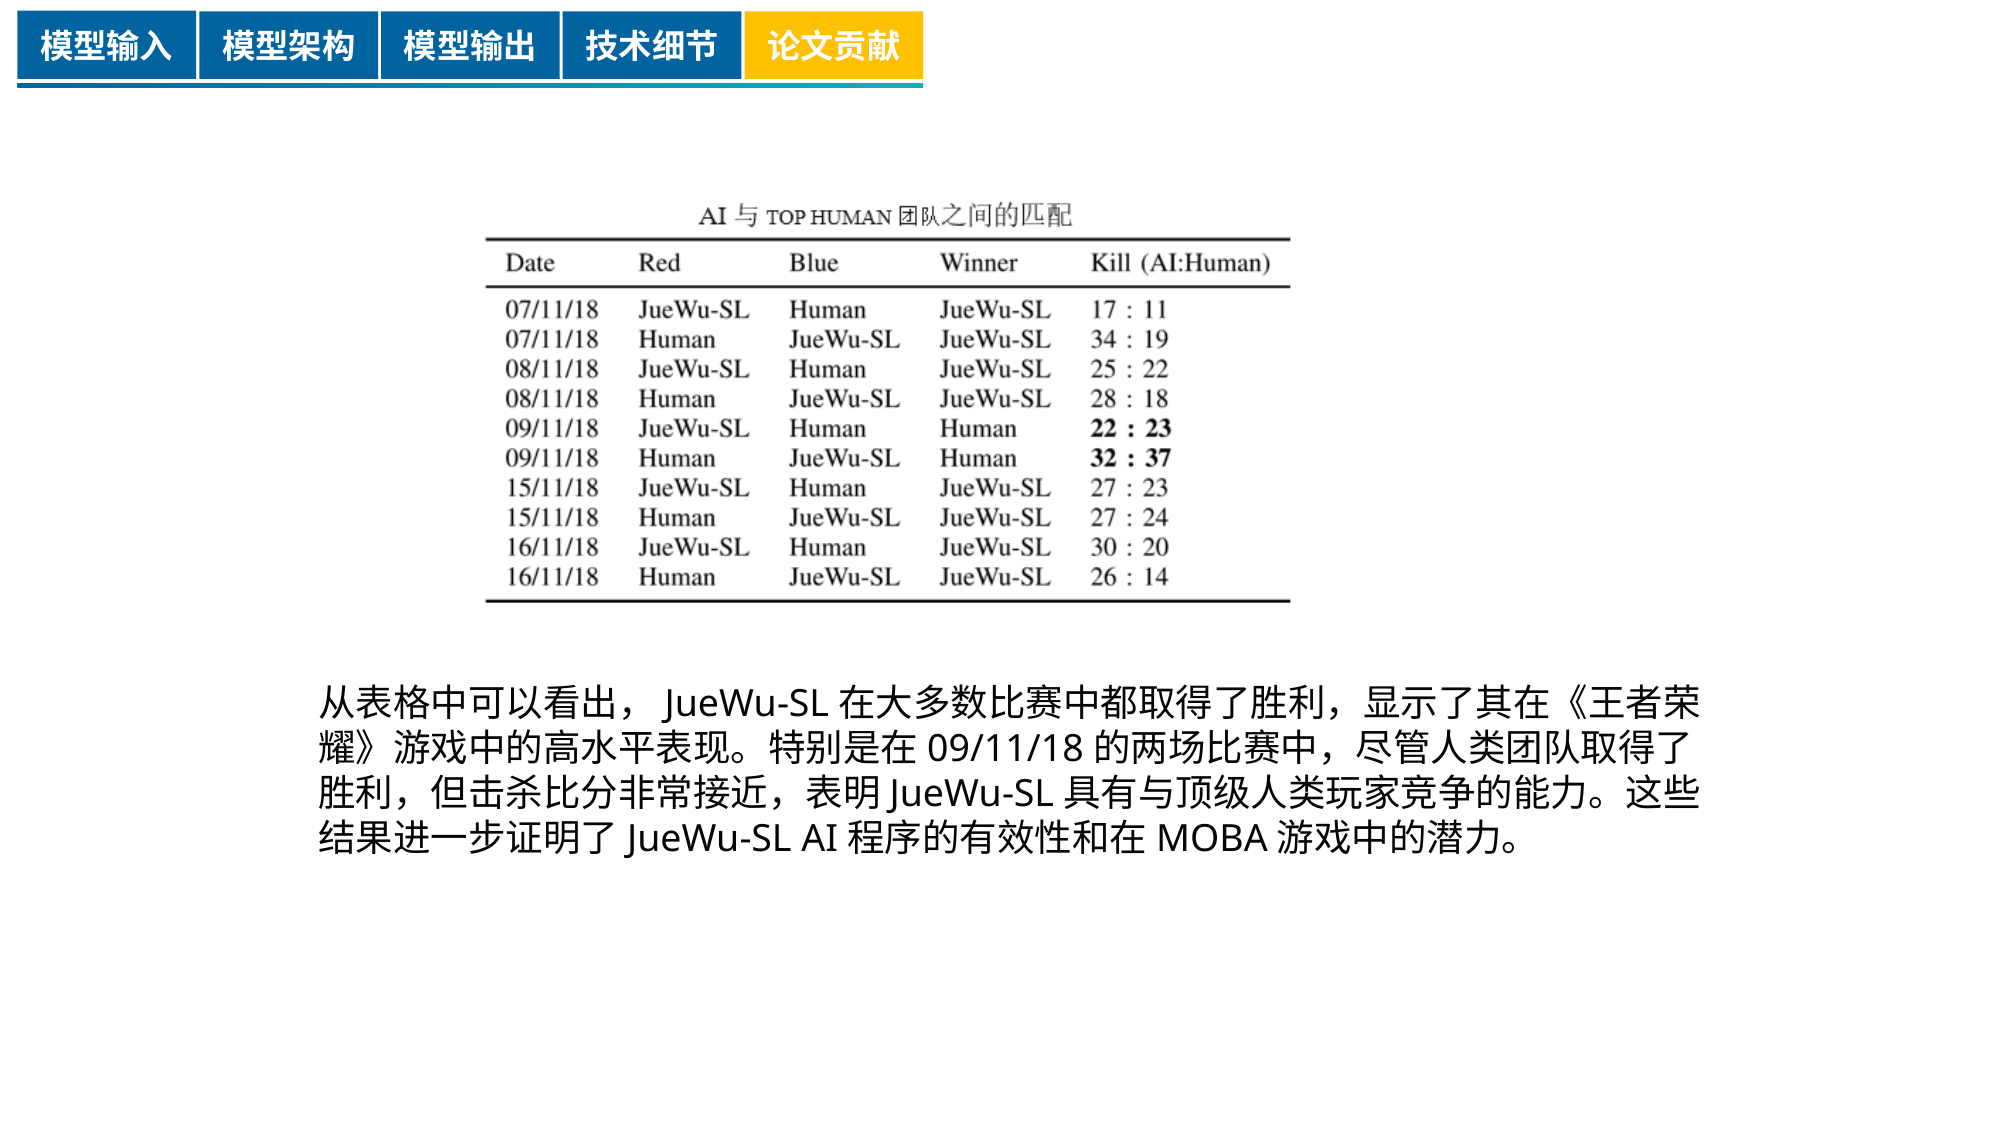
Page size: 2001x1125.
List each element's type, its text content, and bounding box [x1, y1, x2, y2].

text_box 从表格中可以看出，JueWu-SL在大多数比赛中都取得了胜利，显示了其在《王者荣耀》游戏中的高水平表现。特别是在09/11/18的两场比赛中，尽管人类团队取得了胜利，但击杀比分非常接近，表明JueWu-SL具有与顶级人类玩家竞争的能力。这些结果进一步证明了JueWu-SL AI程序的有效性和在MOBA游戏中的潜力。 [303, 672, 1737, 867]
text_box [17, 10, 924, 79]
text_box [16, 82, 924, 89]
picture [461, 192, 1309, 627]
